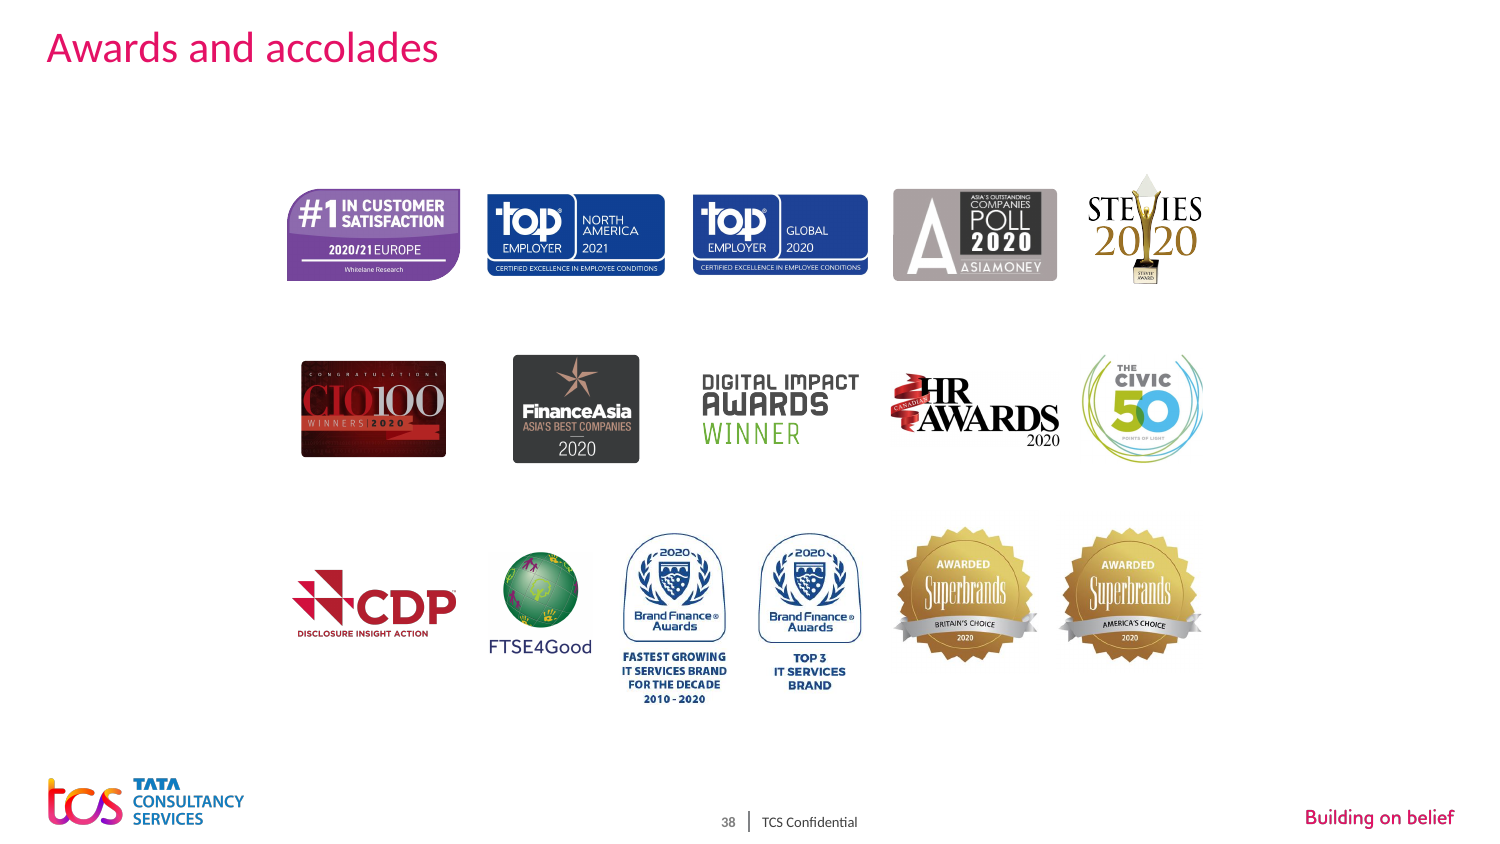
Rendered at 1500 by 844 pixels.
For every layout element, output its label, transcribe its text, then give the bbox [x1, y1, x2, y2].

picture [754, 531, 865, 707]
footer TCS Confidential [751, 810, 1060, 832]
picture [487, 194, 665, 276]
picture [512, 354, 640, 464]
picture [1087, 172, 1203, 286]
picture [893, 188, 1058, 282]
picture [890, 371, 1061, 447]
picture [619, 531, 728, 705]
picture [700, 372, 860, 446]
title Awards and accolades [31, 17, 1326, 109]
picture [891, 510, 1039, 674]
picture [48, 777, 245, 826]
picture [1080, 354, 1203, 465]
picture [301, 360, 447, 458]
picture [691, 194, 869, 276]
picture [286, 188, 461, 282]
picture [286, 565, 461, 642]
picture [1306, 809, 1455, 829]
picture [487, 551, 593, 655]
picture [1056, 510, 1203, 673]
